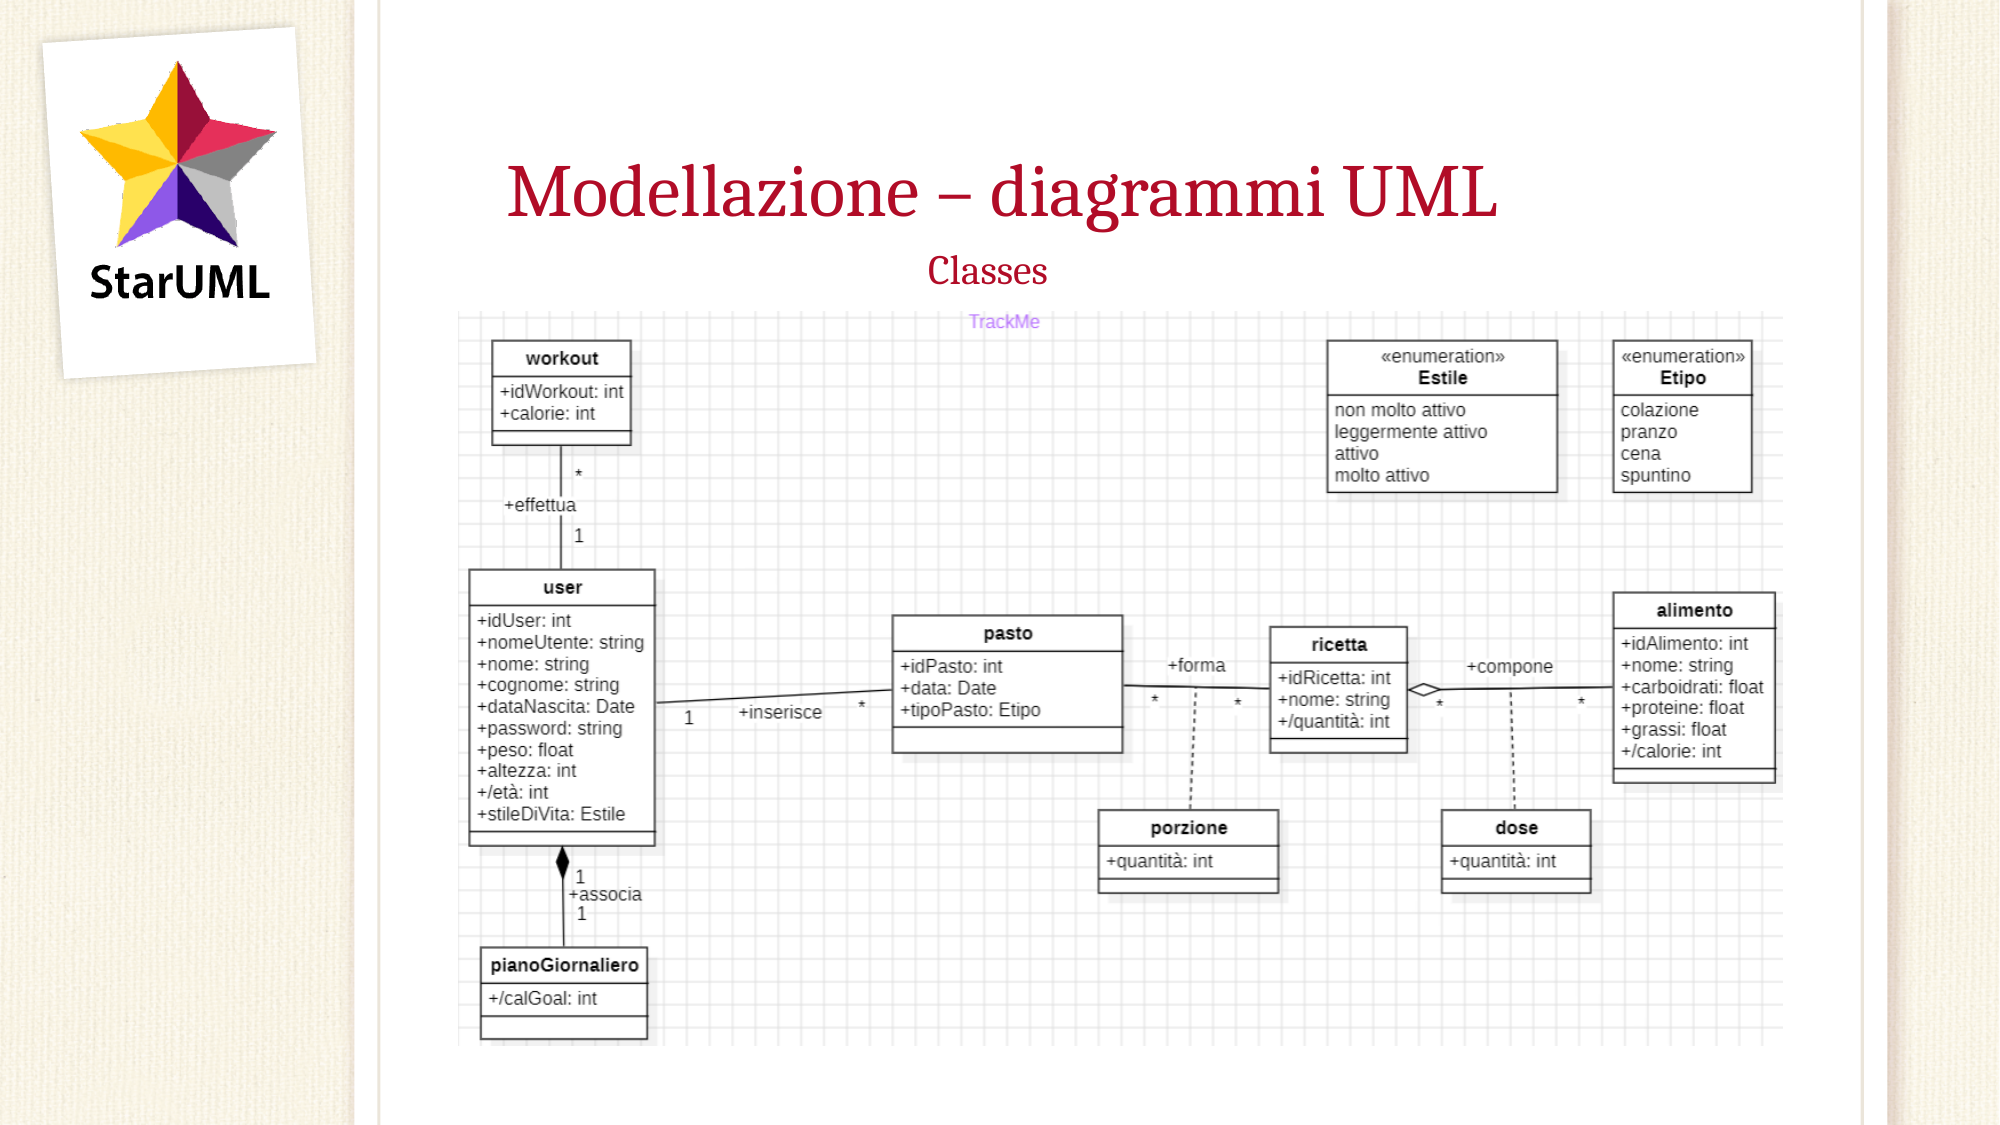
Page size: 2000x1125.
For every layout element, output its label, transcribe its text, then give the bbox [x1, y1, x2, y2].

picture [1888, 0, 2000, 1125]
title Modellazione – diagrammi UML [491, 52, 1750, 240]
picture [0, 0, 354, 1125]
text_box Classes [913, 235, 1063, 301]
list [458, 311, 1783, 1046]
